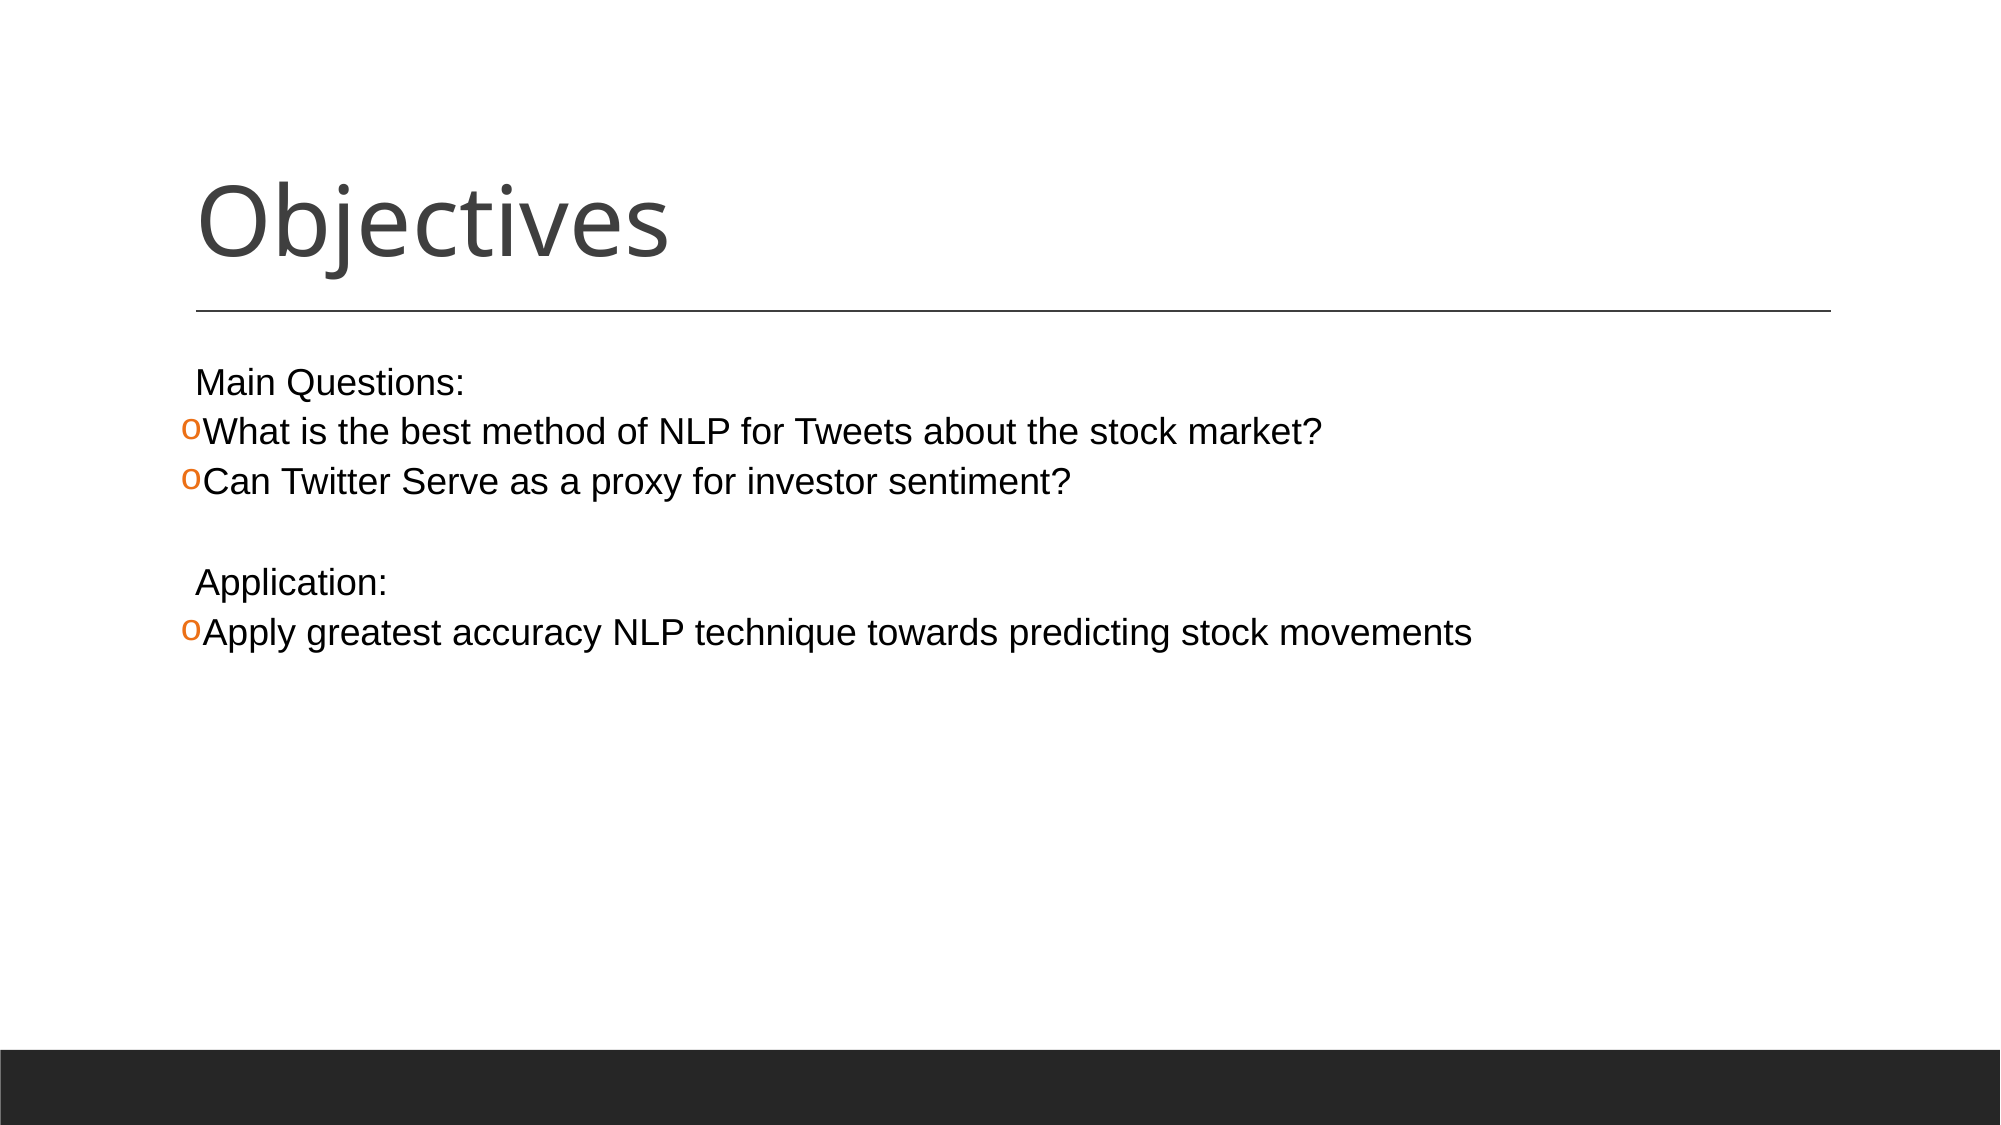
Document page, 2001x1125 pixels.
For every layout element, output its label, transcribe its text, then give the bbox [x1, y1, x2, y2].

title Objectives [180, 47, 1830, 285]
list Main Questions: What is the best method of NLP for Tweets about the stock market? Can Twitter Serve as a proxy for investor sentiment? Application: Apply greatest accuracy NLP technique towards predicting stock movements [180, 345, 1830, 963]
